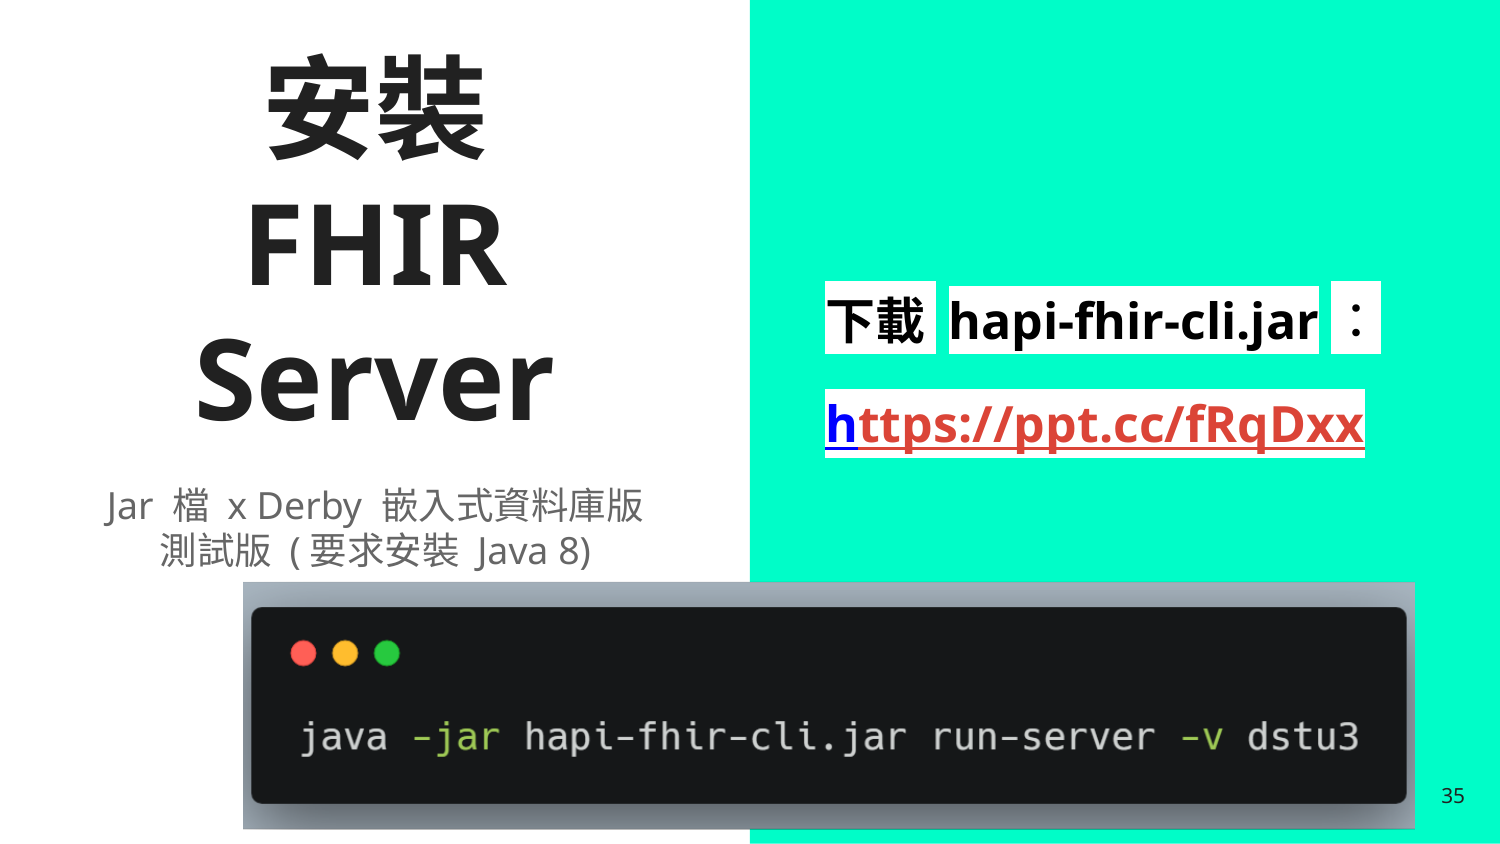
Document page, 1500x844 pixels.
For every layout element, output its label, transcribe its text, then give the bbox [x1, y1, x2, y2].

title 安裝 FHIR Server [43, 177, 708, 458]
list 下載 hapi-fhir-cli.jar： https://ppt.cc/fRqDxx [810, 118, 1440, 725]
picture [242, 581, 1416, 830]
subtitle Jar 檔 x Derby 嵌入式資料庫版 測試版 (要求安裝 Java 8) [43, 466, 708, 688]
slide_number 35 [1420, 764, 1480, 830]
